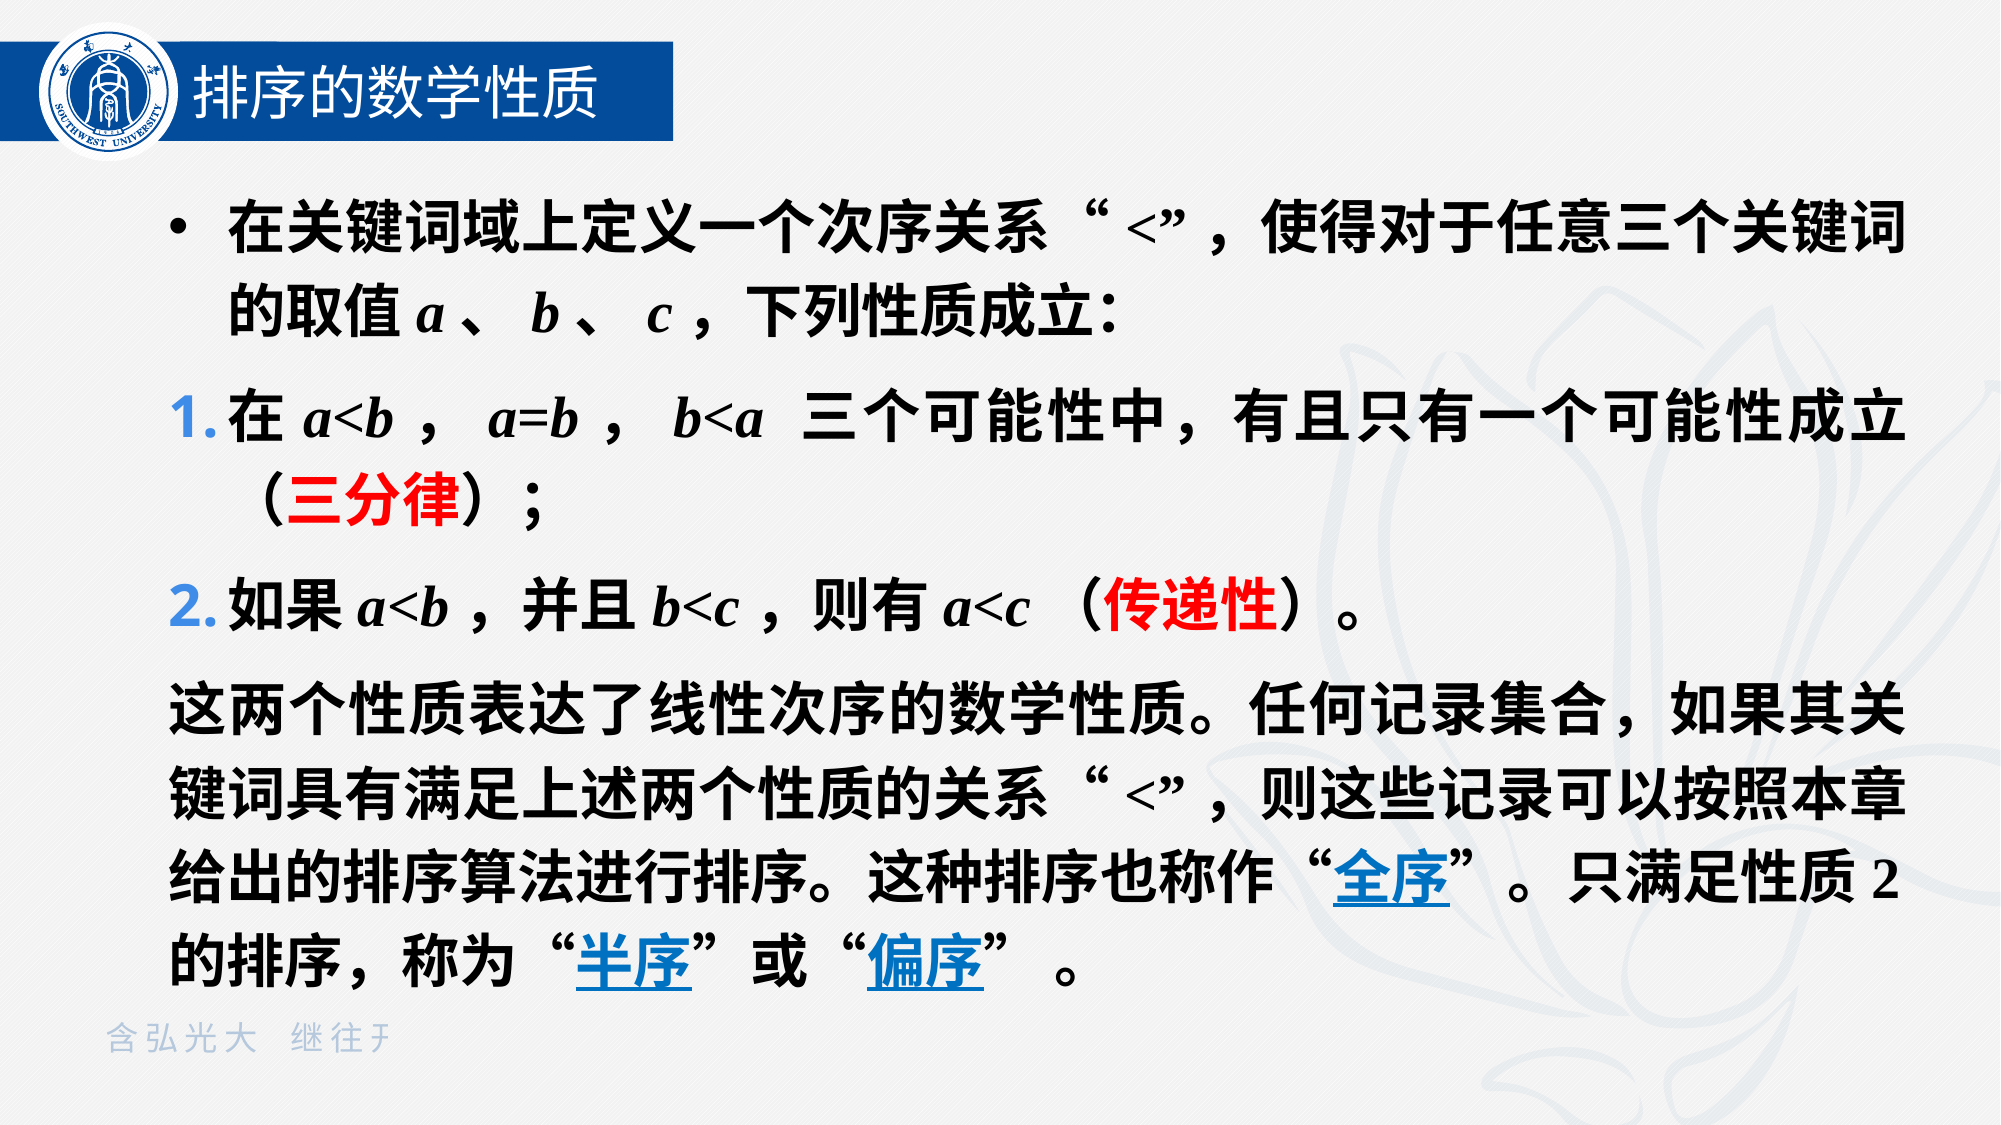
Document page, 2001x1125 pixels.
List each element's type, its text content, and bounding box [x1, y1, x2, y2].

text_box 在关键词域上定义一个次序关系“<”，使得对于任意三个关键词的取值a、b、c，下列性质成立： 在a<b，a=b，b<a 三个可能性中，有且只有一个可能性成立（三分律）； 如果a<b，并且b<c，则有a<c（传递性）。 这两个性质表达了线性次序的数学性质。任何记录集合，如果其关键词具有满足上述两个性质的关系“<”，则这些记录可以按照本章给出的排序算法进行排序。这种排序也称作“全序”。只满足性质2的排序，称为“半序”或“偏序” 。 [153, 168, 1923, 972]
list 排序的数学性质 [180, 41, 674, 141]
